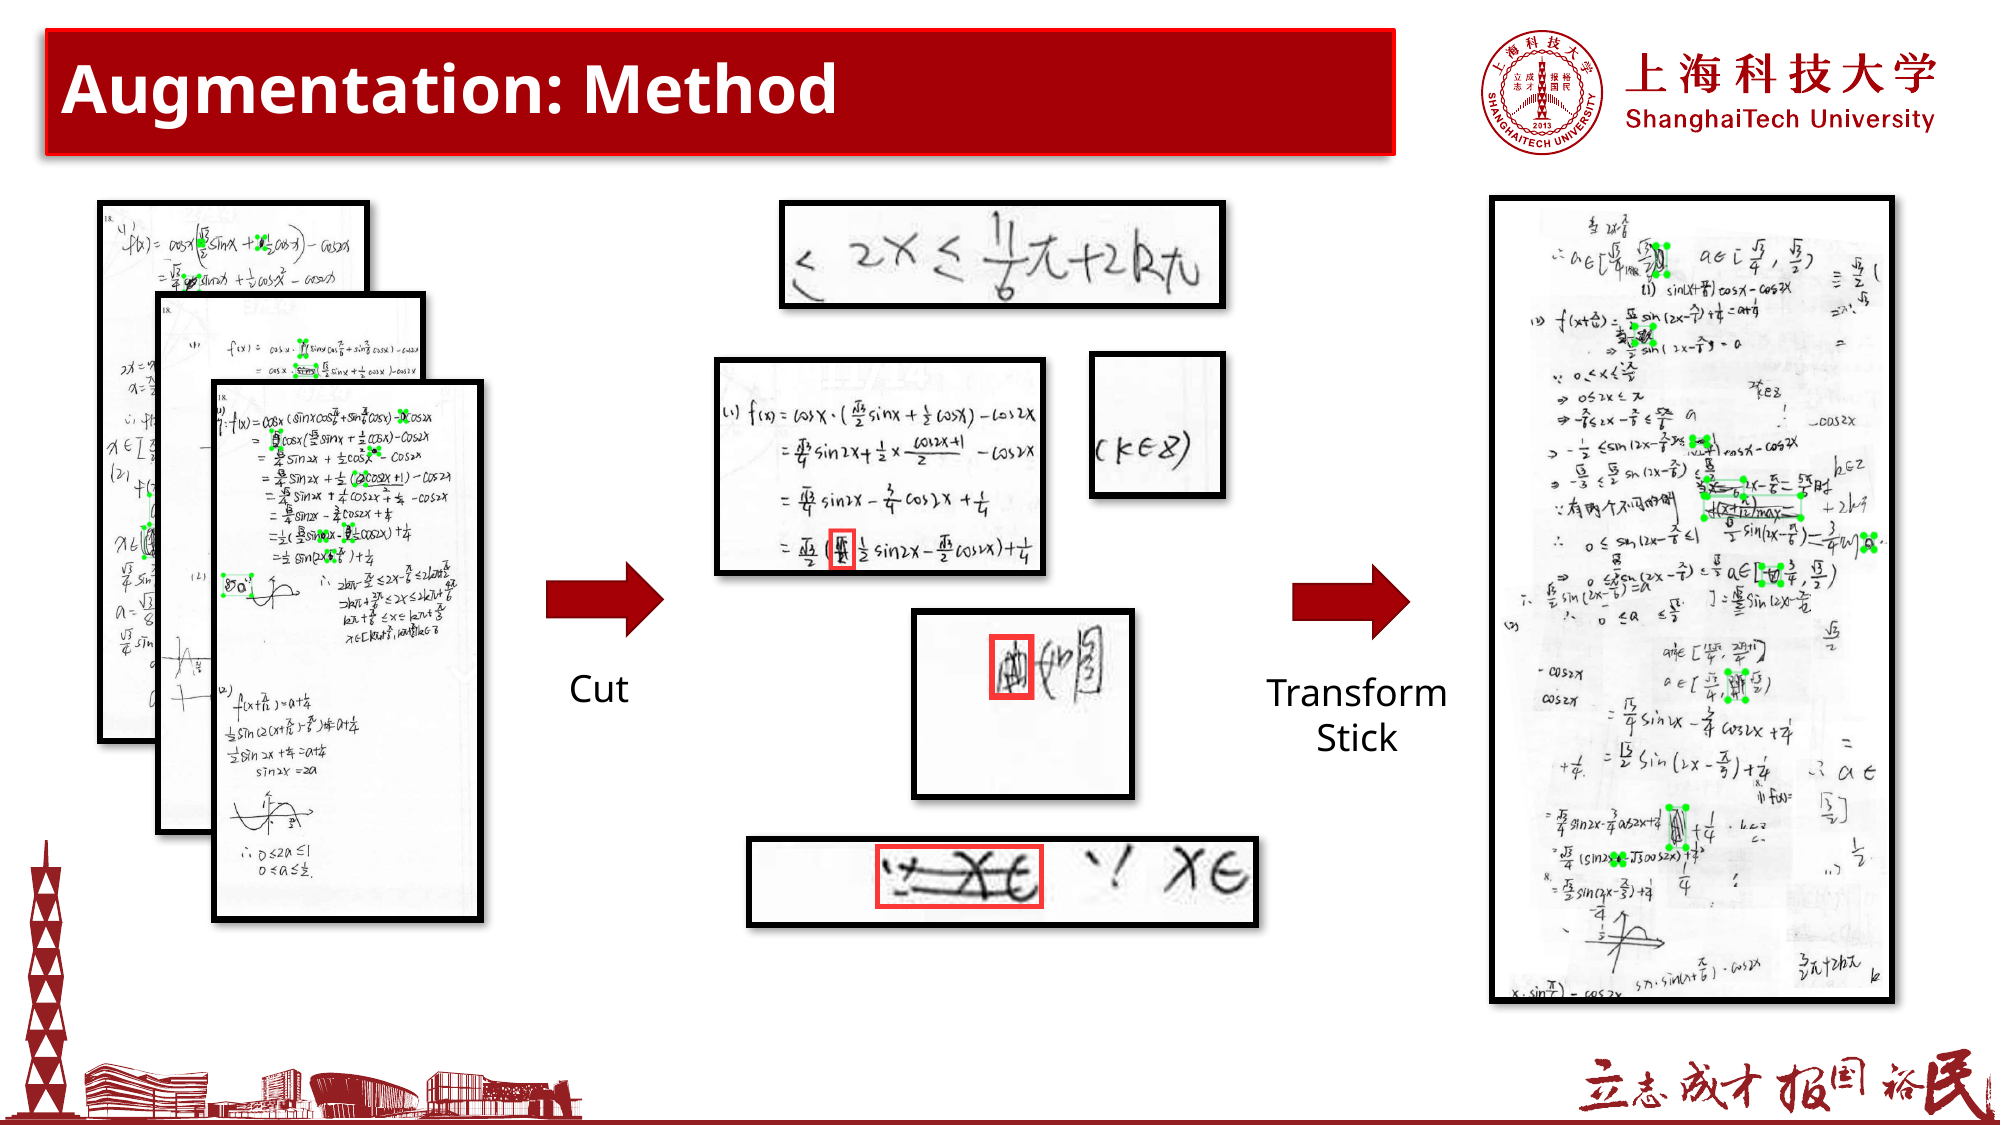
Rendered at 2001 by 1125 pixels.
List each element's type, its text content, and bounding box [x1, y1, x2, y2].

picture [785, 206, 1220, 303]
picture [1095, 357, 1220, 493]
picture [1494, 201, 1890, 998]
text_box [546, 561, 665, 638]
text_box Cut [478, 657, 766, 718]
title Augmentation: Method [45, 28, 1396, 156]
picture [103, 206, 478, 917]
text_box Transform Stick [1190, 661, 1494, 767]
text_box [1292, 563, 1411, 641]
picture [751, 841, 1253, 922]
picture [916, 614, 1129, 795]
picture [720, 363, 1040, 571]
